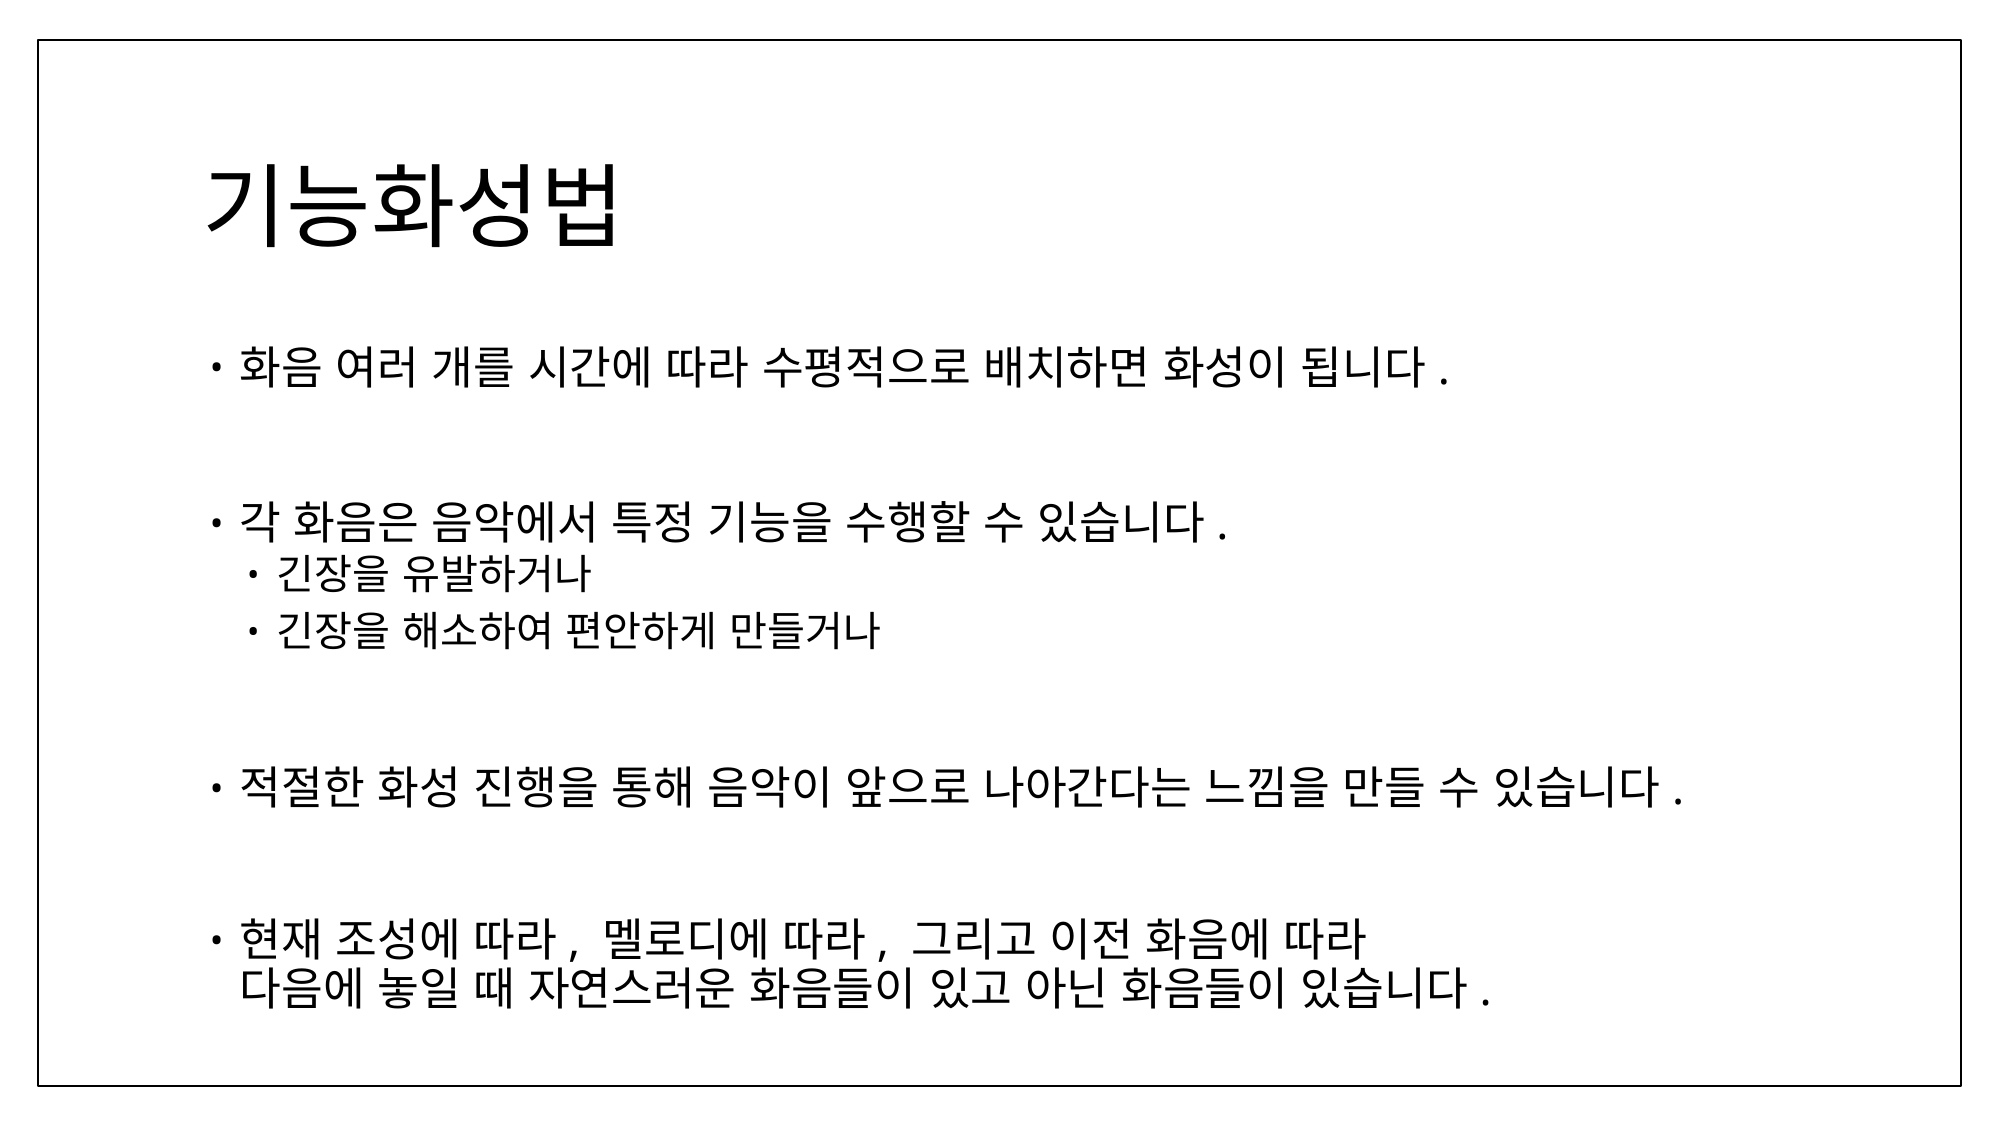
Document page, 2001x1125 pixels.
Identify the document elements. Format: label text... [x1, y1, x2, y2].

title 기능화성법 [187, 99, 1808, 323]
list 화음 여러 개를 시간에 따라 수평적으로 배치하면 화성이 됩니다. 각 화음은 음악에서 특정 기능을 수행할 수 있습니다. 긴장을 유발하거나 긴장을 해소하여 편안하게 만들거나 적절한 화성 진행을 통해 음악이 앞으로 나아간다는 느낌을 만들 수 있습니다. 현재 조성에 따라, 멜로디에 따라, 그리고 이전 화음에 따라 다음에 놓일 때 자연스러운 화음들이 있고 아닌 화음들이 있습니다. [187, 337, 1808, 1025]
